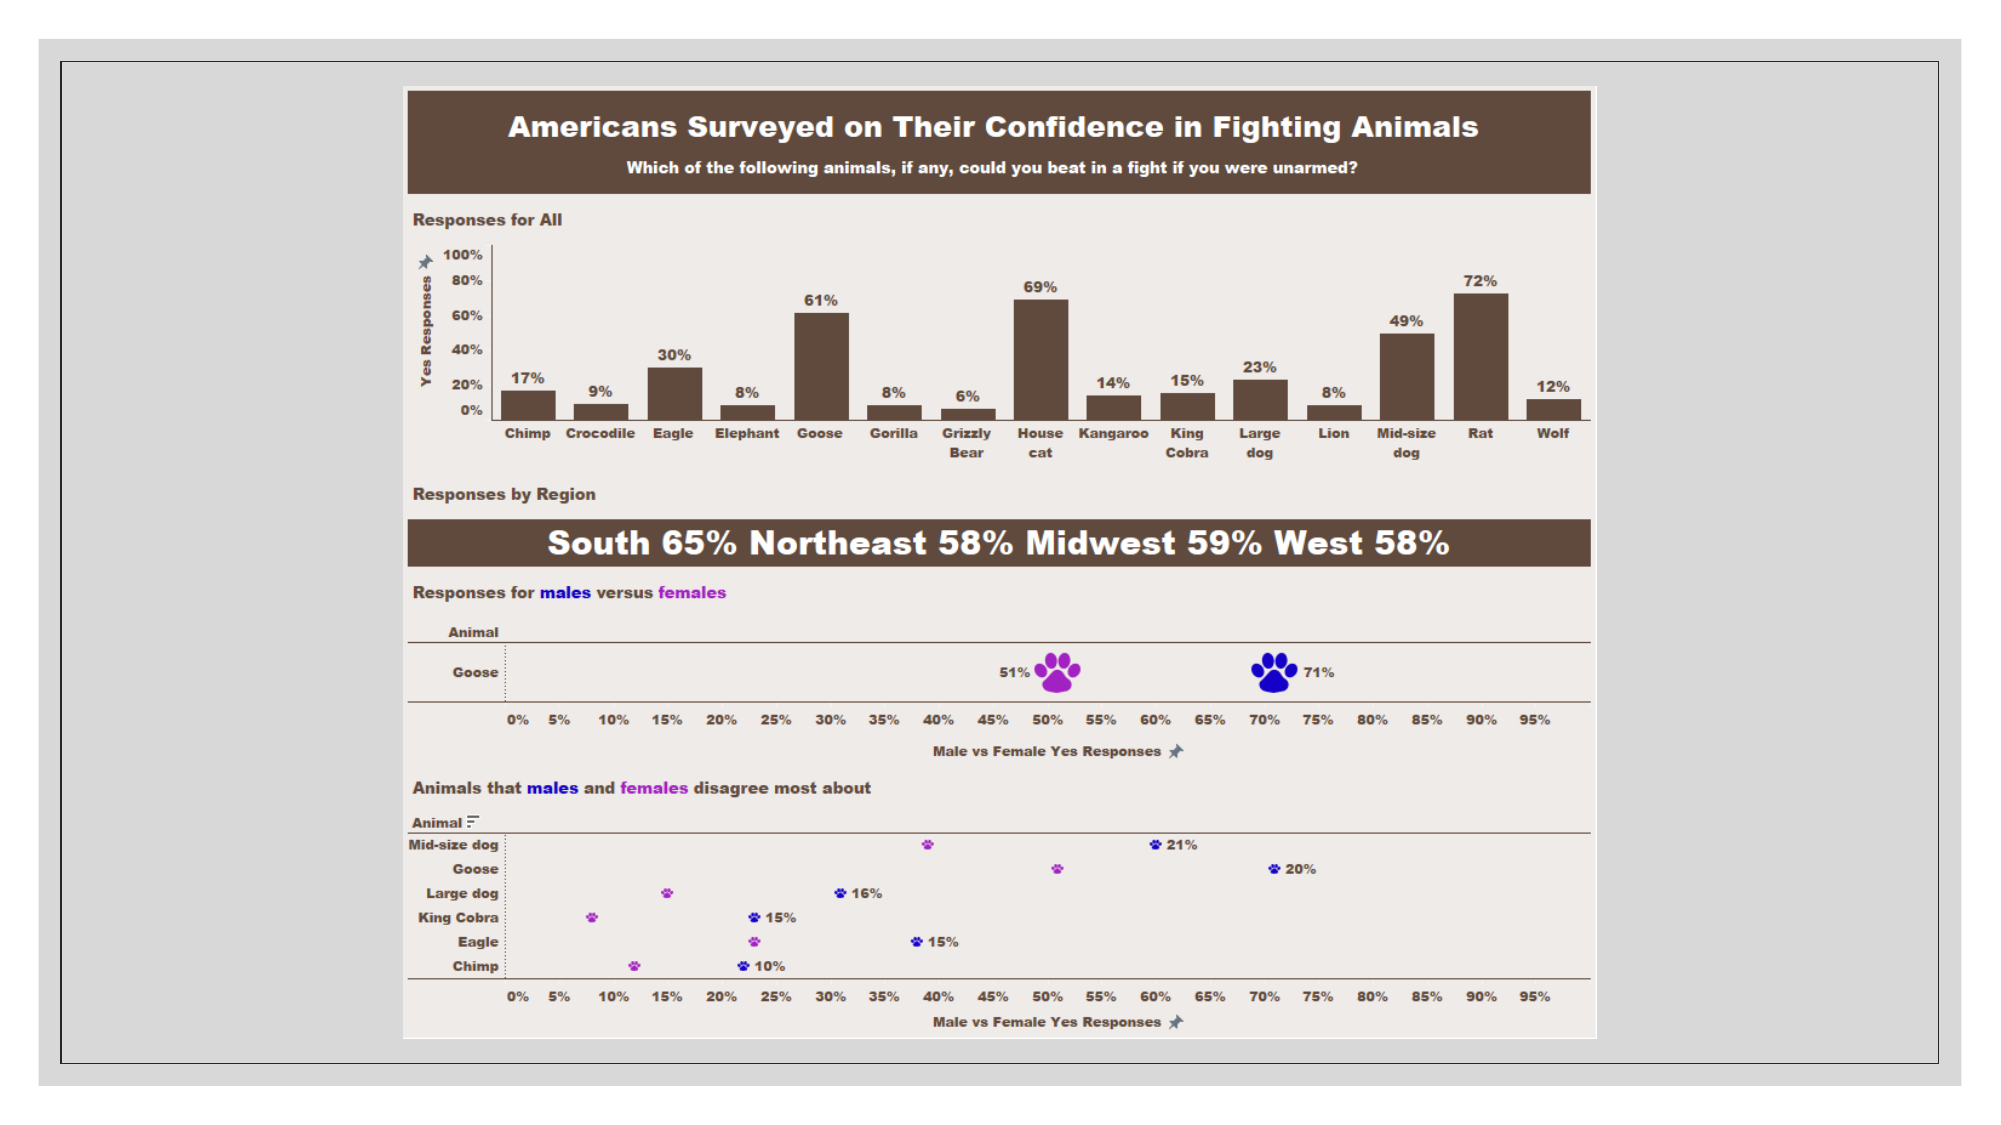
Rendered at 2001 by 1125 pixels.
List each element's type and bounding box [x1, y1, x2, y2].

picture [402, 86, 1597, 1039]
